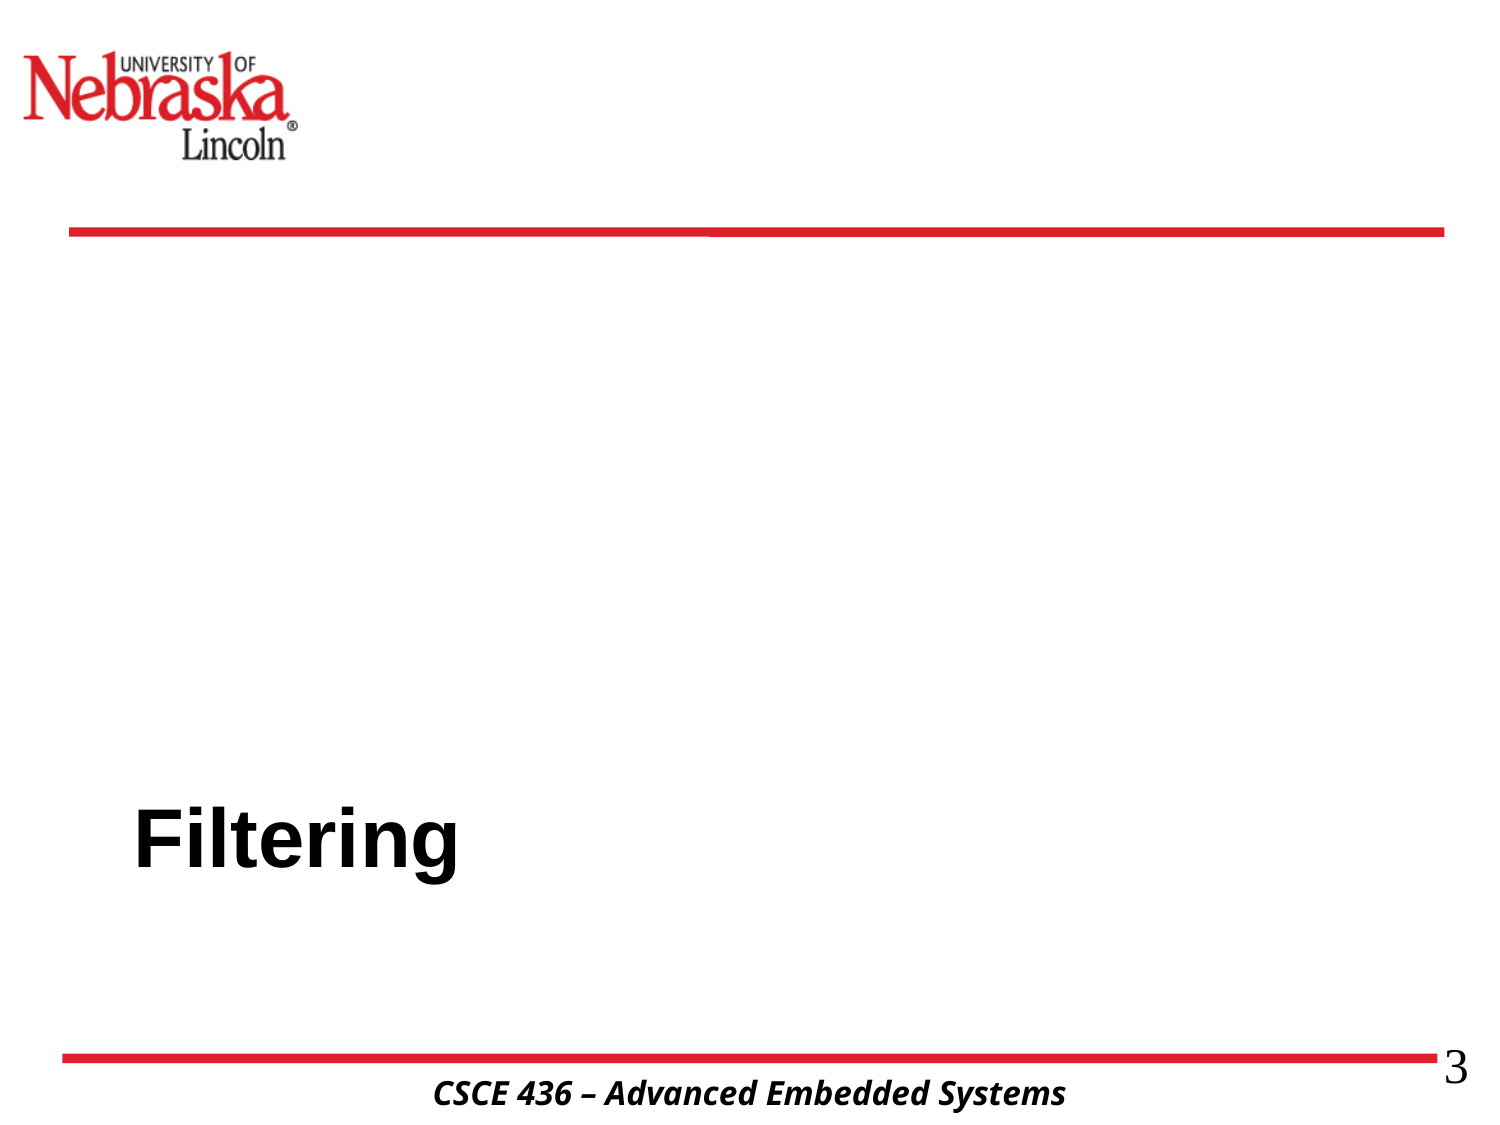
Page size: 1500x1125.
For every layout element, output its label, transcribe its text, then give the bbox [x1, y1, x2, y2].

slide_number 3 [1133, 1025, 1484, 1105]
picture [1, 32, 313, 181]
title Filtering [118, 722, 1394, 947]
